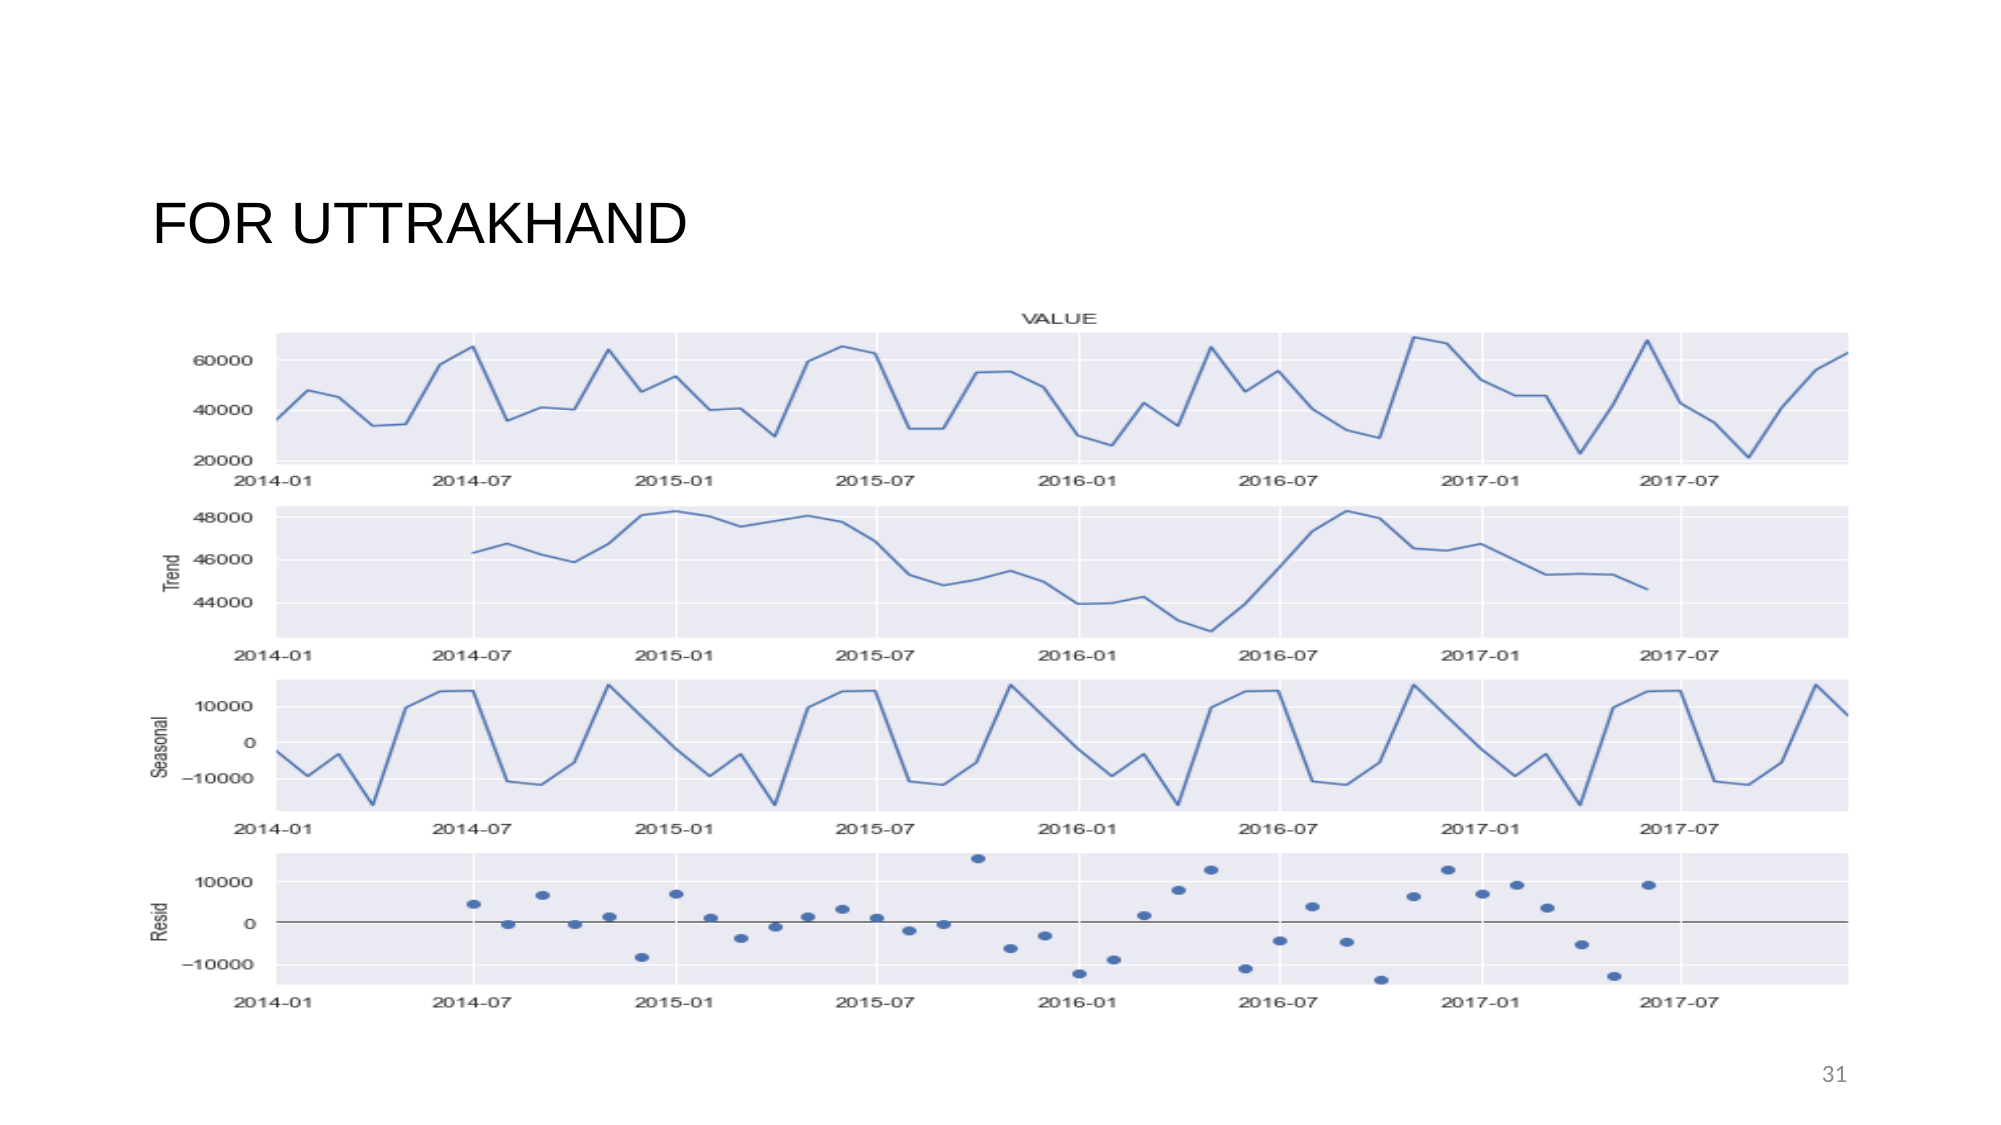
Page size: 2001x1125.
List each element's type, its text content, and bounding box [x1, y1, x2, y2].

slide_number 31 [1412, 1042, 1863, 1103]
title FOR UTTRAKHAND [137, 171, 1863, 278]
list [137, 305, 1863, 1020]
